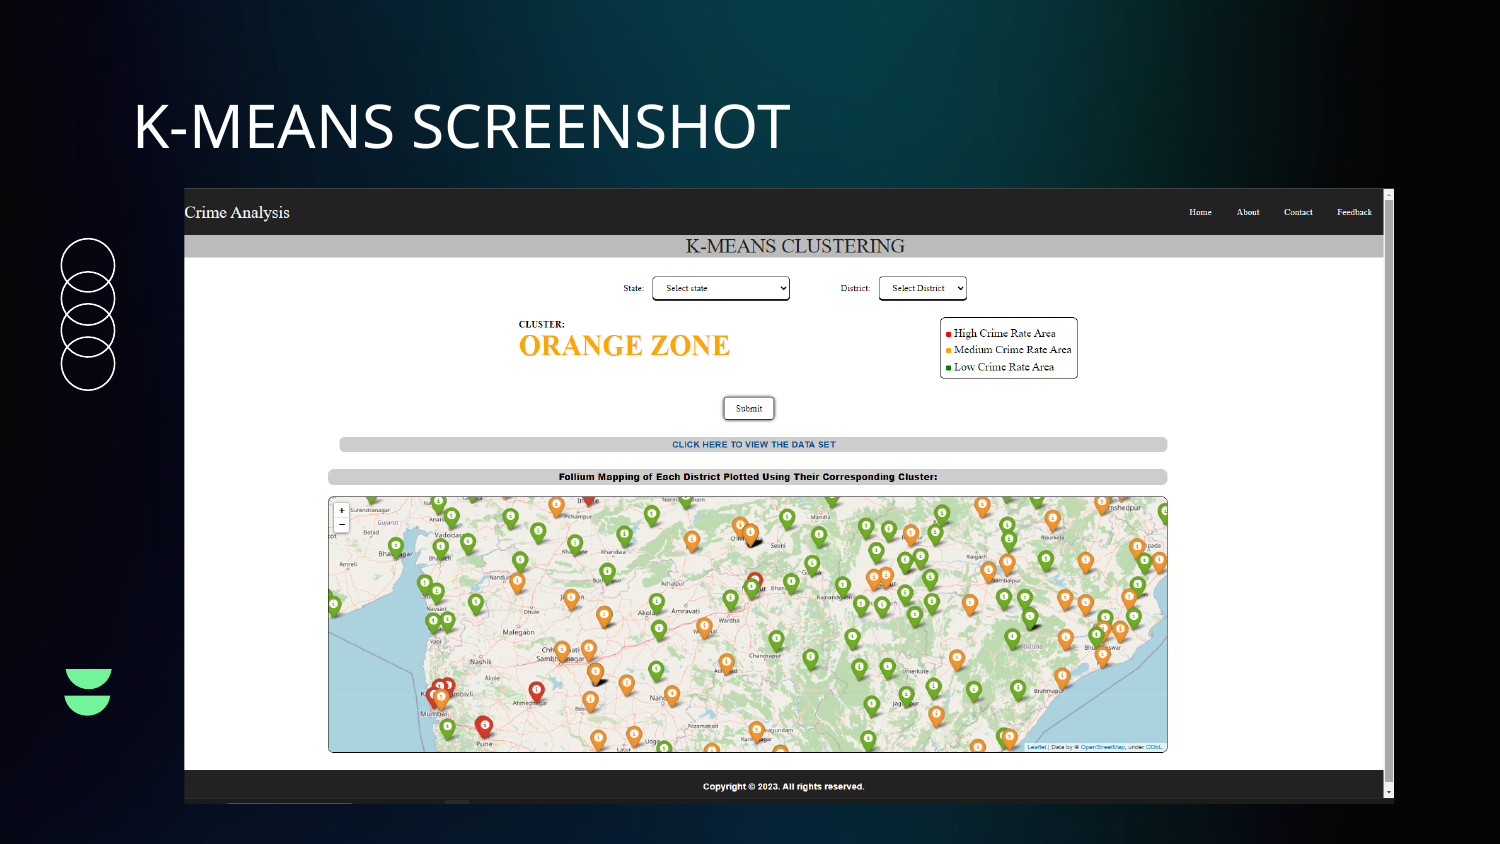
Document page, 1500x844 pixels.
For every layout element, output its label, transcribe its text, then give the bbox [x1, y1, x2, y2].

title K-MEANS SCREENSHOT [117, 88, 1383, 158]
picture [0, 0, 1500, 844]
